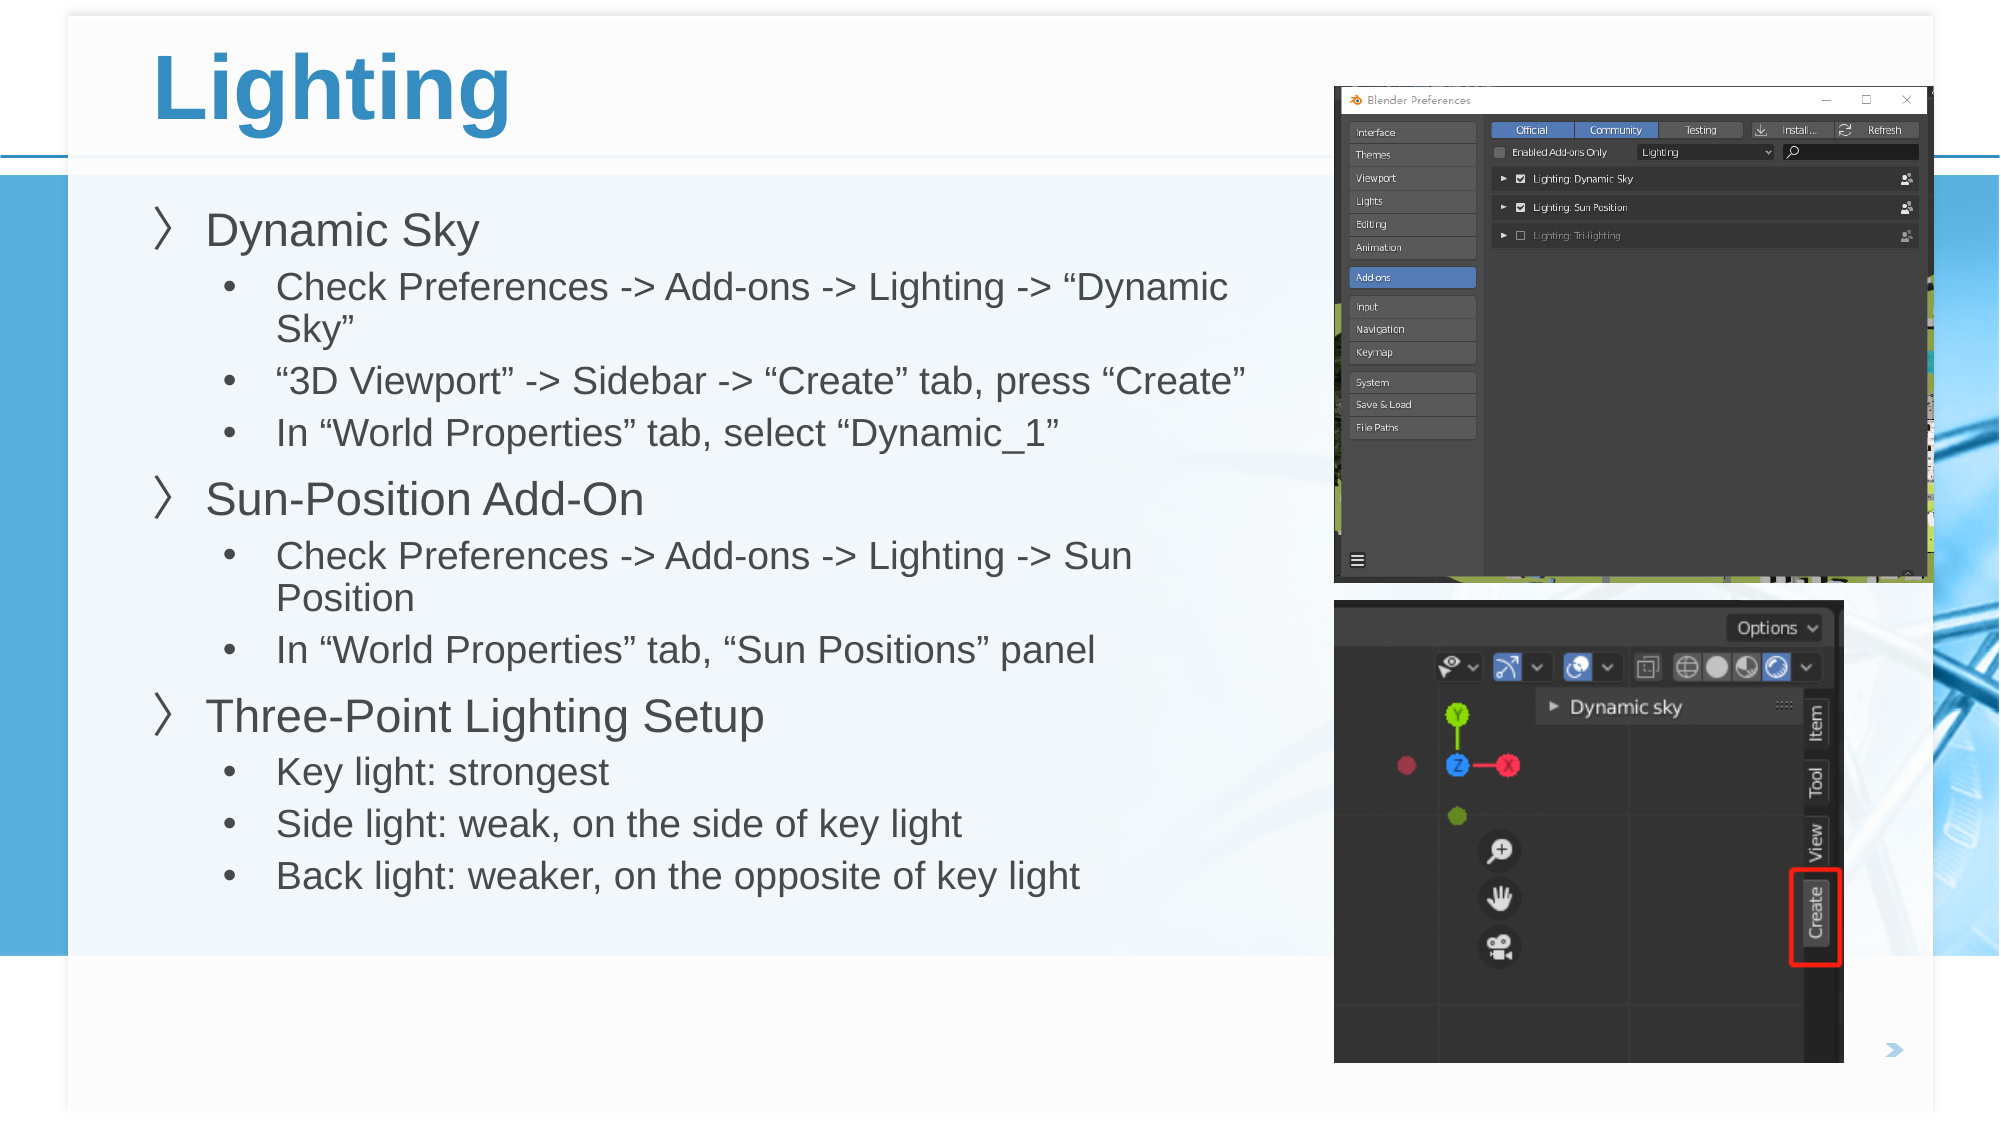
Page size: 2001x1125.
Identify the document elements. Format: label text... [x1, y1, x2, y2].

title Lighting [137, 29, 1863, 150]
picture [0, 0, 2001, 1125]
list Dynamic Sky Check Preferences -> Add-ons -> Lighting -> “Dynamic Sky” “3D Viewport” -> Sidebar -> “Create” tab, press “Create” In “World Properties” tab, select “Dynamic_1” Sun-Position Add-On Check Preferences -> Add-ons -> Lighting -> Sun Position In “World Properties” tab, “Sun Positions” panel Three-Point Lighting Setup Key light: strongest Side light: weak, on the side of key light Back light: weaker, on the opposite of key light [137, 198, 1279, 946]
